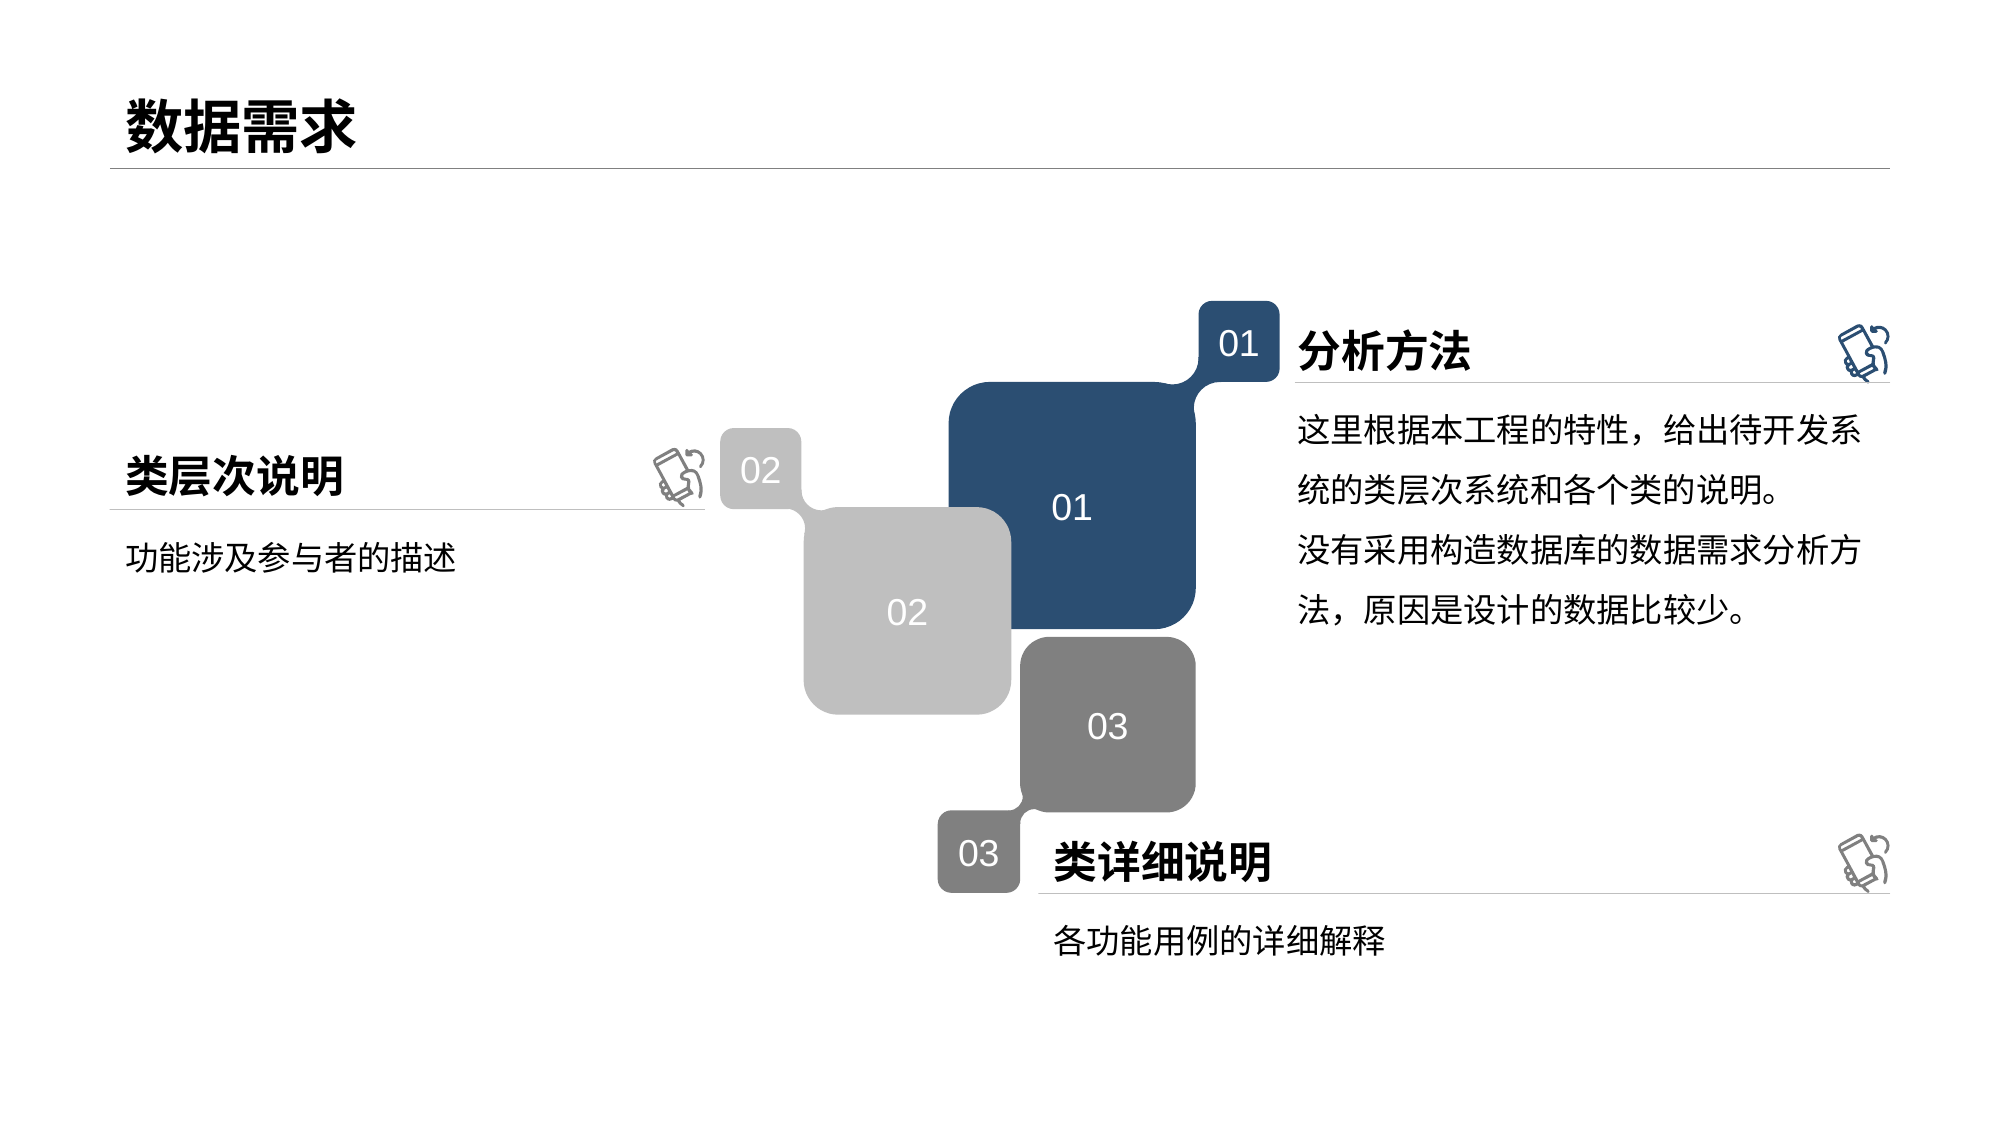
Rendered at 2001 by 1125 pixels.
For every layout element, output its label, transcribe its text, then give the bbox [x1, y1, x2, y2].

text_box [109, 300, 1890, 996]
title 数据需求 [109, 0, 1890, 169]
